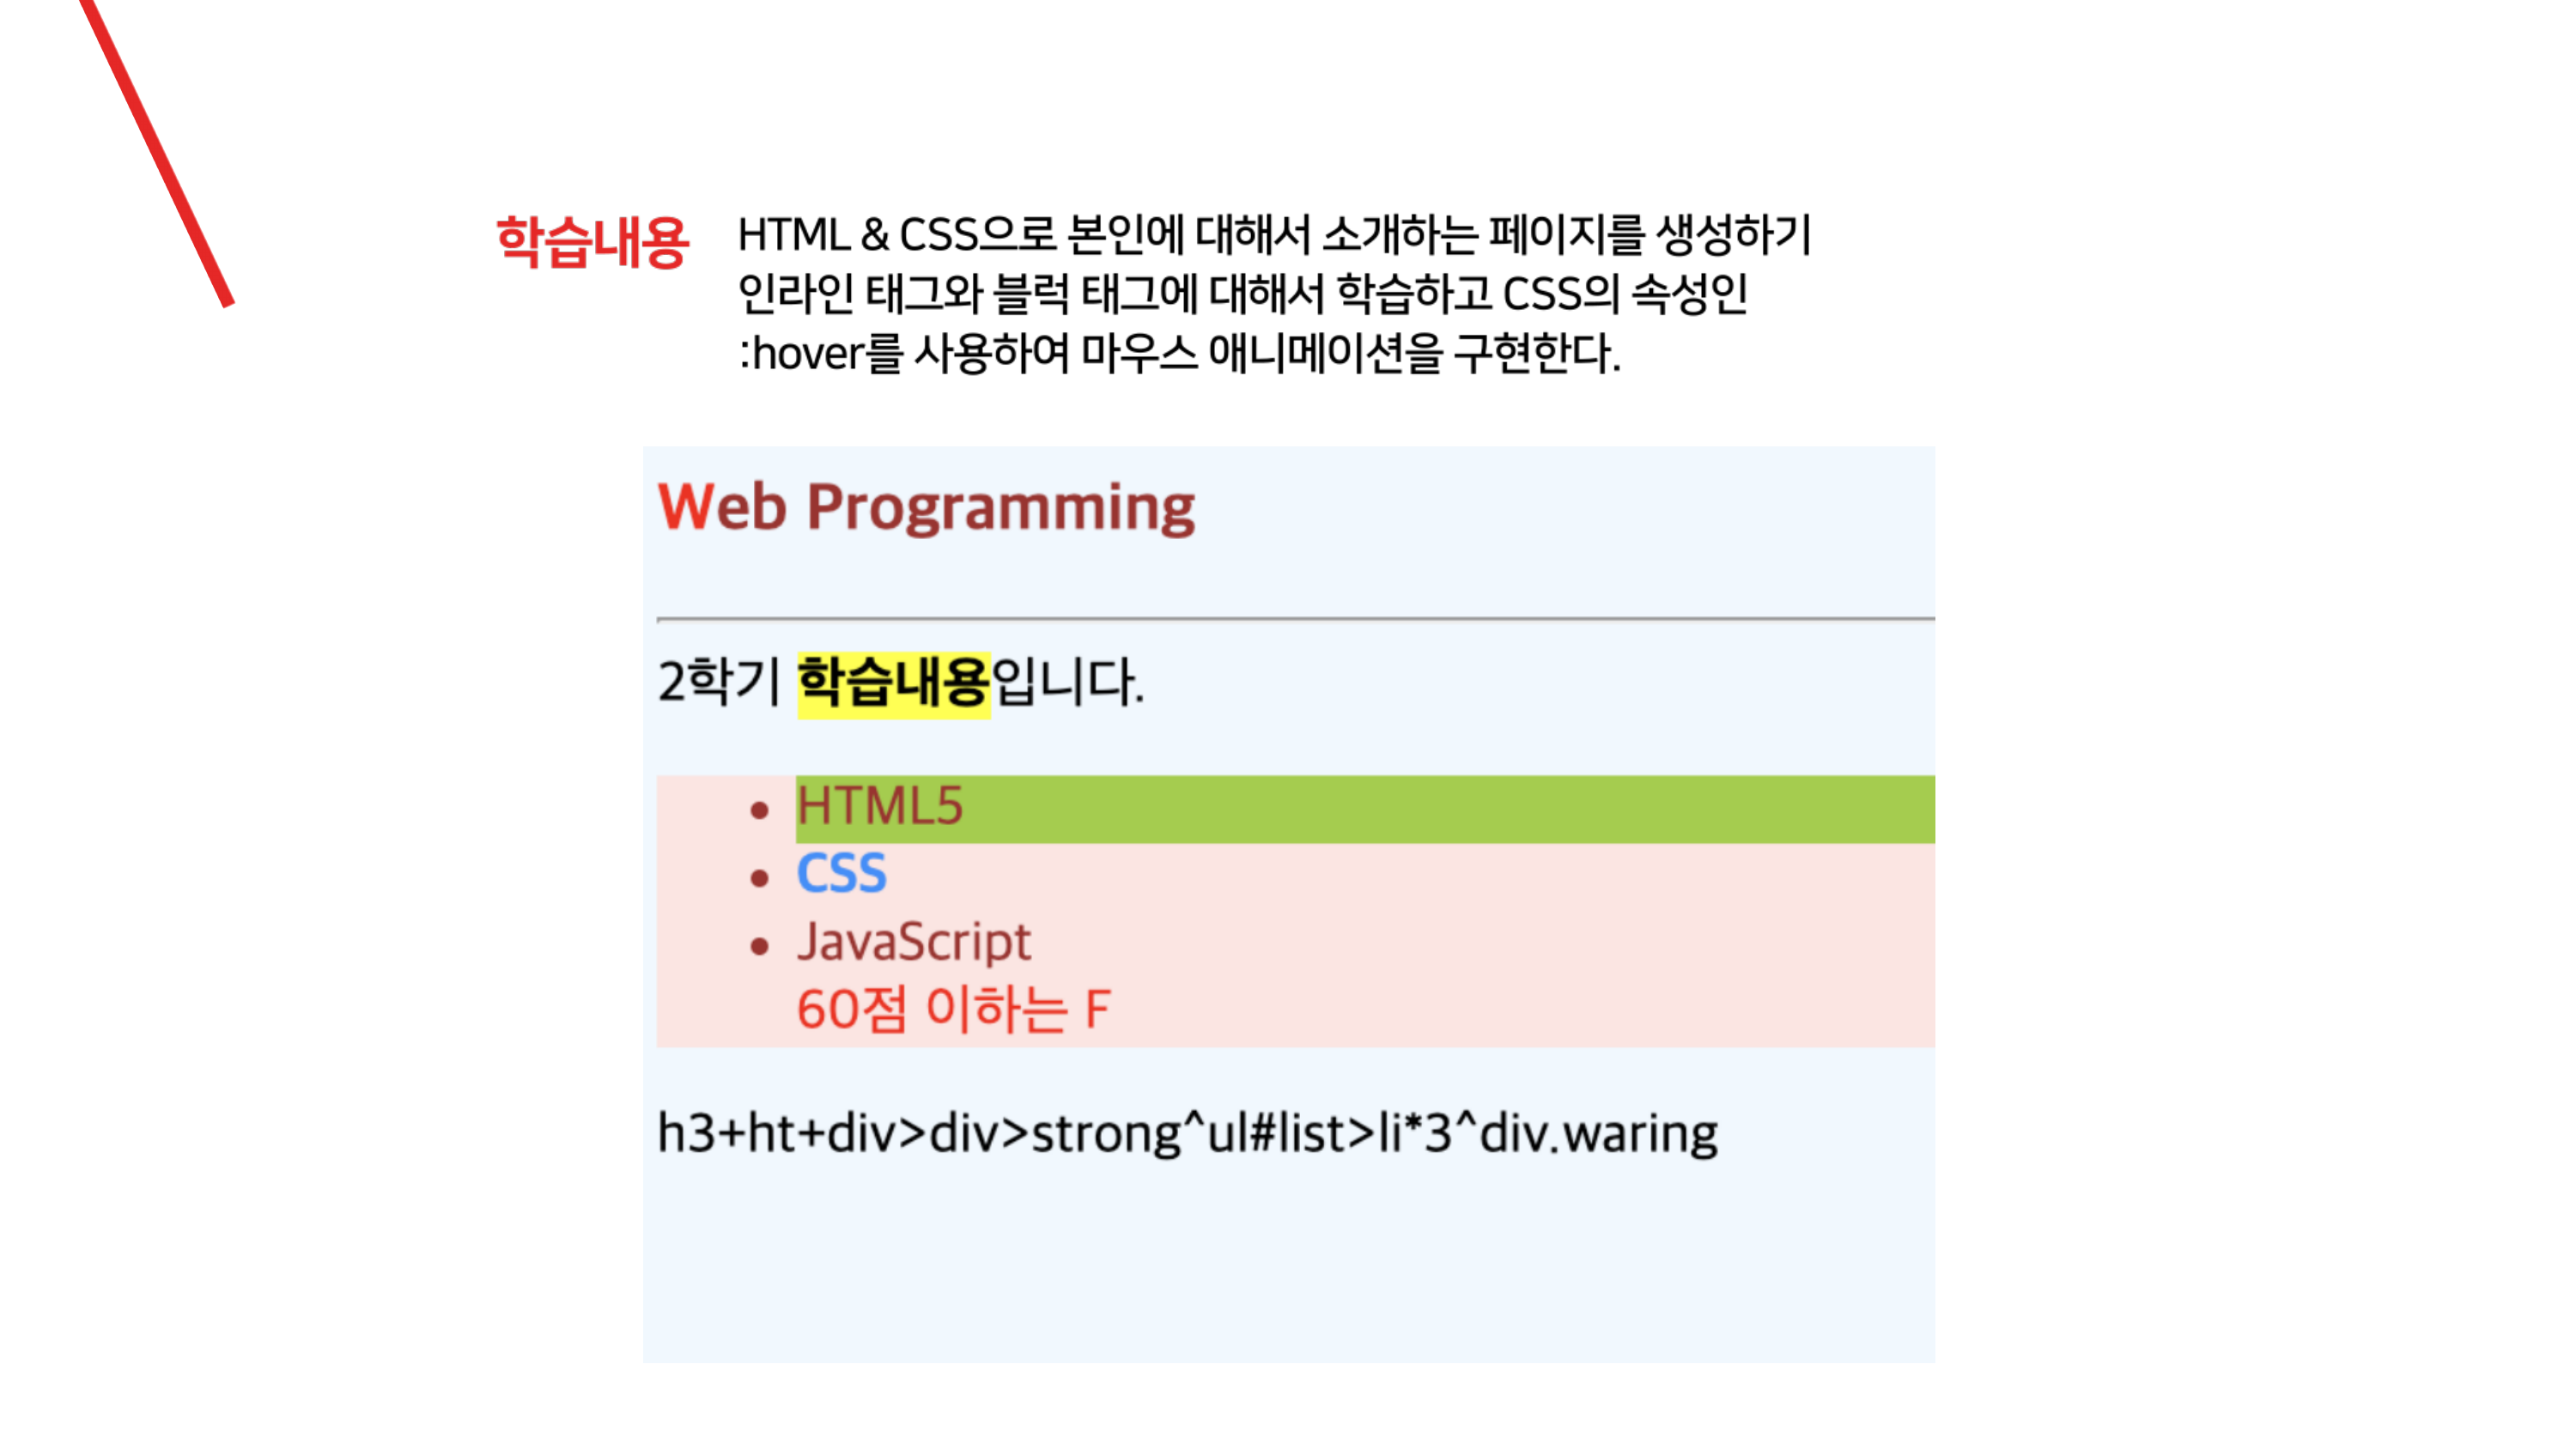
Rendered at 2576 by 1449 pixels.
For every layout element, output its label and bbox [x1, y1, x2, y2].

text_box [642, 446, 1935, 1363]
text_box [148, 0, 163, 323]
picture [163, 150, 235, 308]
picture [477, 178, 1857, 427]
picture [80, 0, 148, 145]
